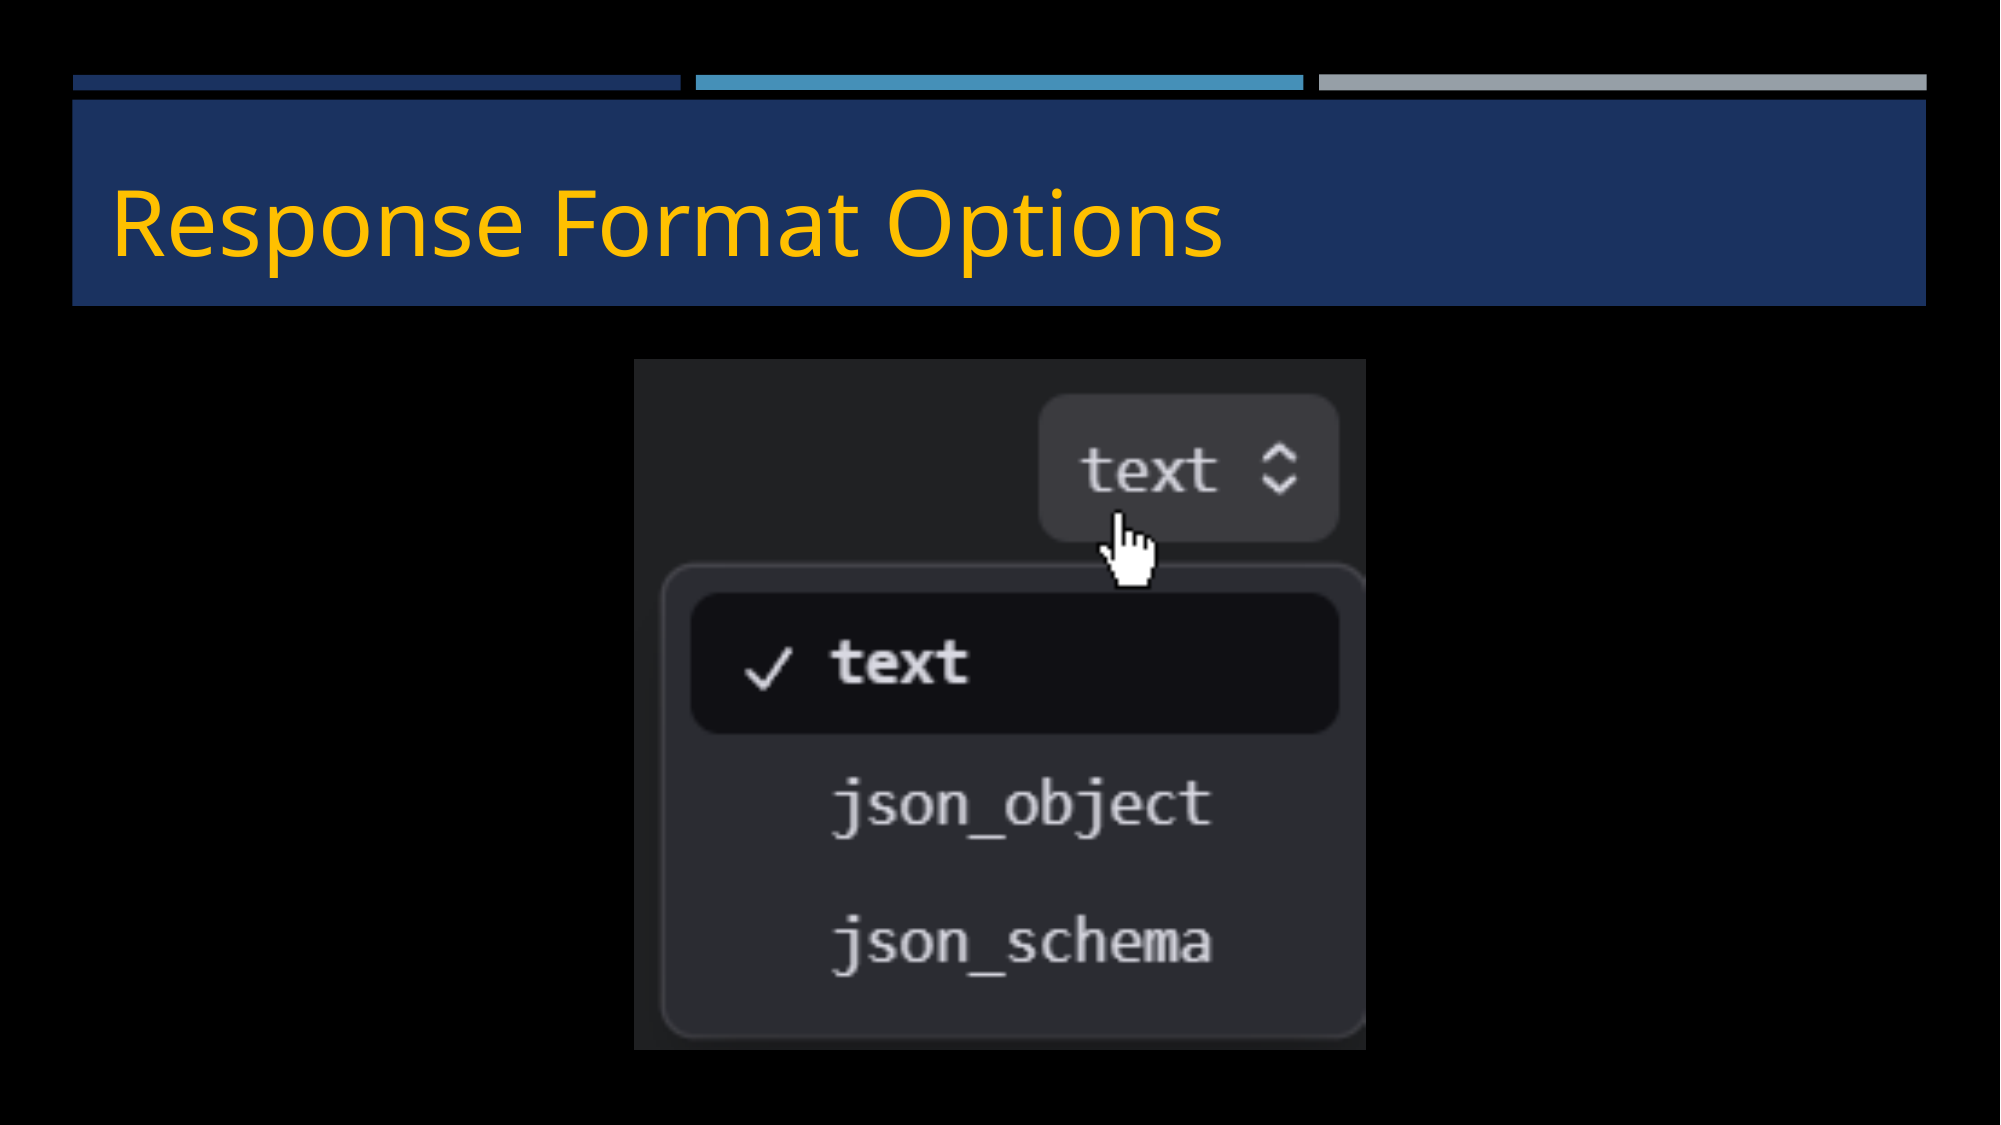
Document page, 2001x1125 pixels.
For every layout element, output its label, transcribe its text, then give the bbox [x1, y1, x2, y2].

picture [634, 358, 1366, 1051]
title Response Format Options [94, 119, 1904, 282]
